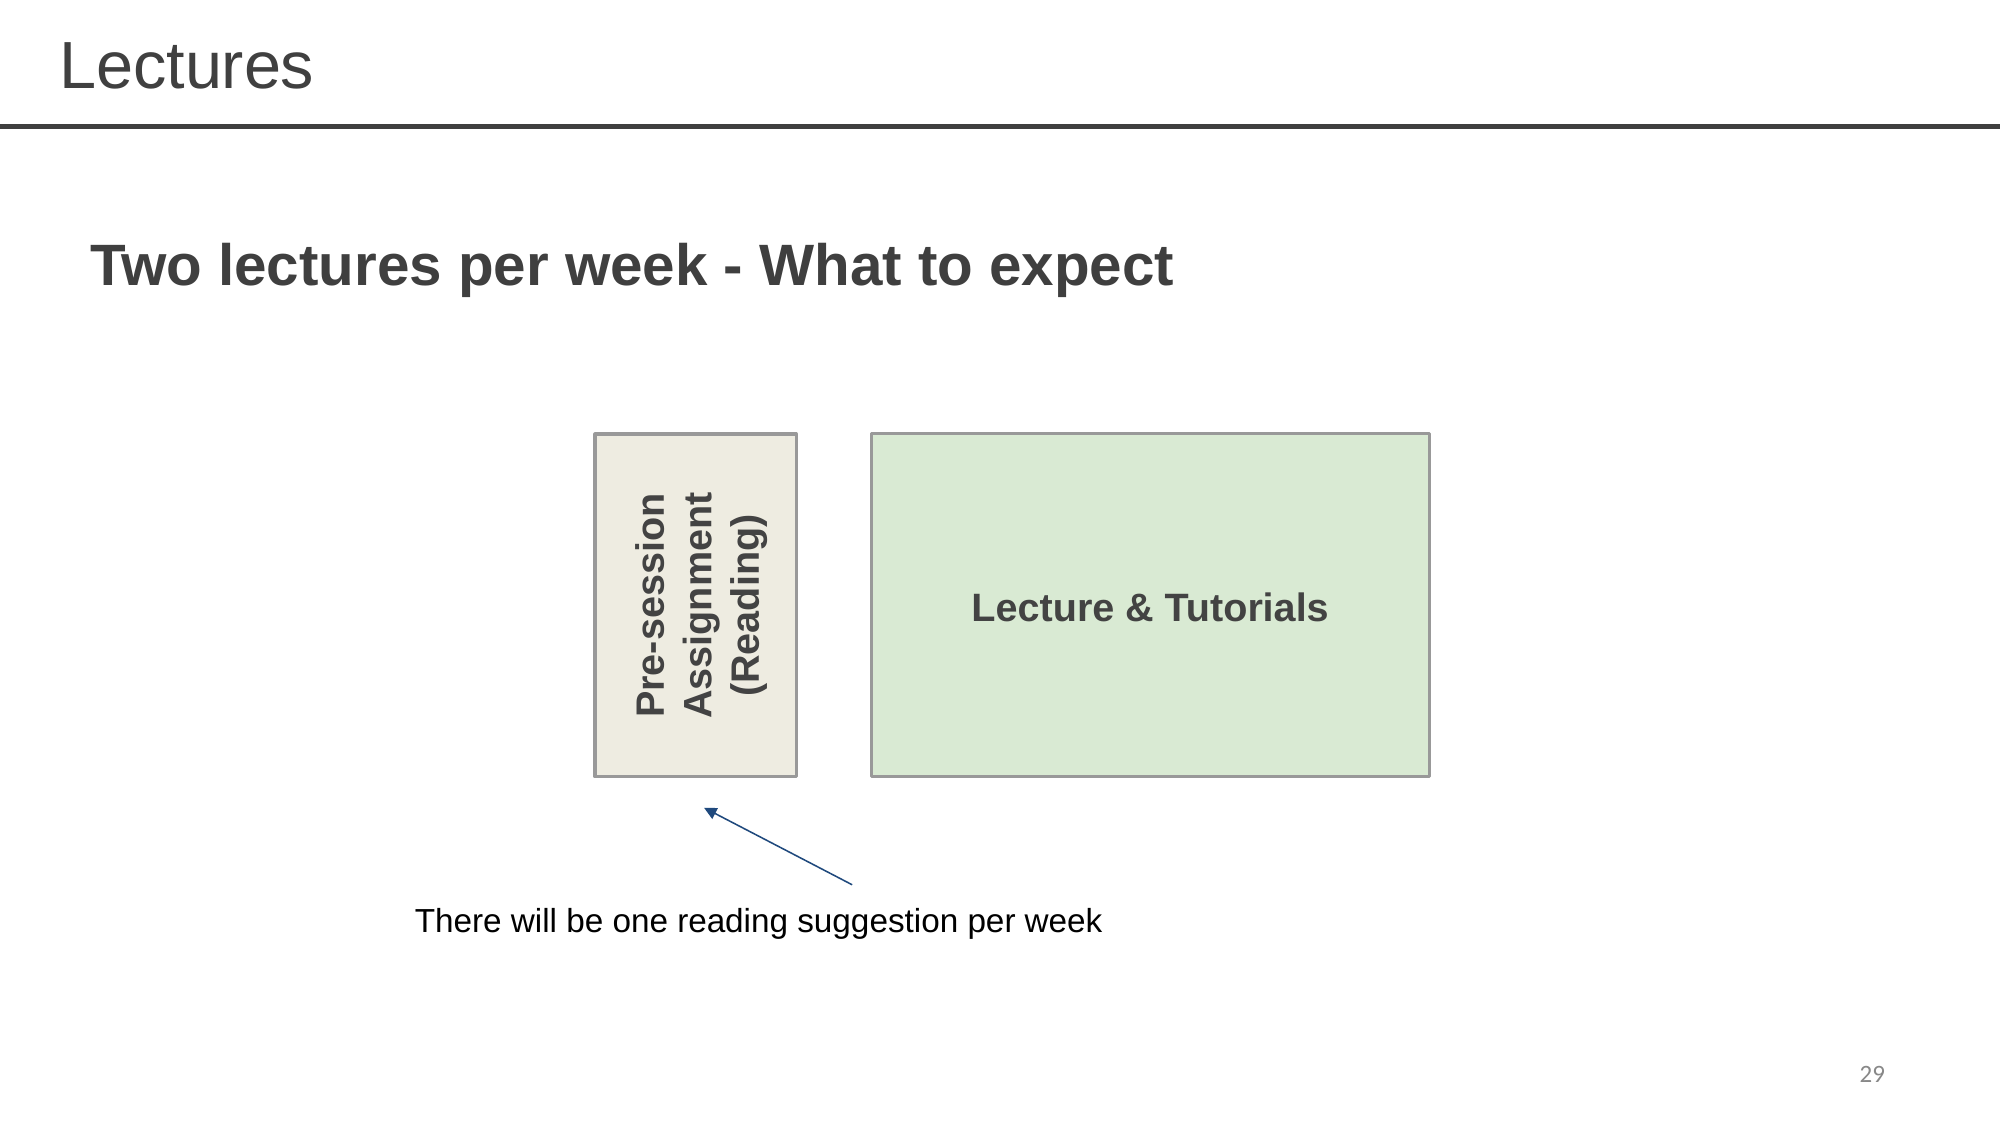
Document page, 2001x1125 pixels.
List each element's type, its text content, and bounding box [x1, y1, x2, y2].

title Lectures [44, 14, 1813, 127]
text_box Pre-session Assignment (Reading) [595, 433, 797, 777]
slide_number 29 [1433, 1042, 1900, 1103]
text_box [703, 807, 853, 885]
text_box Lecture & Tutorials [871, 433, 1430, 777]
text_box Two lectures per week - What to expect [75, 212, 1853, 313]
text_box There will be one reading suggestion per week [399, 884, 1305, 955]
